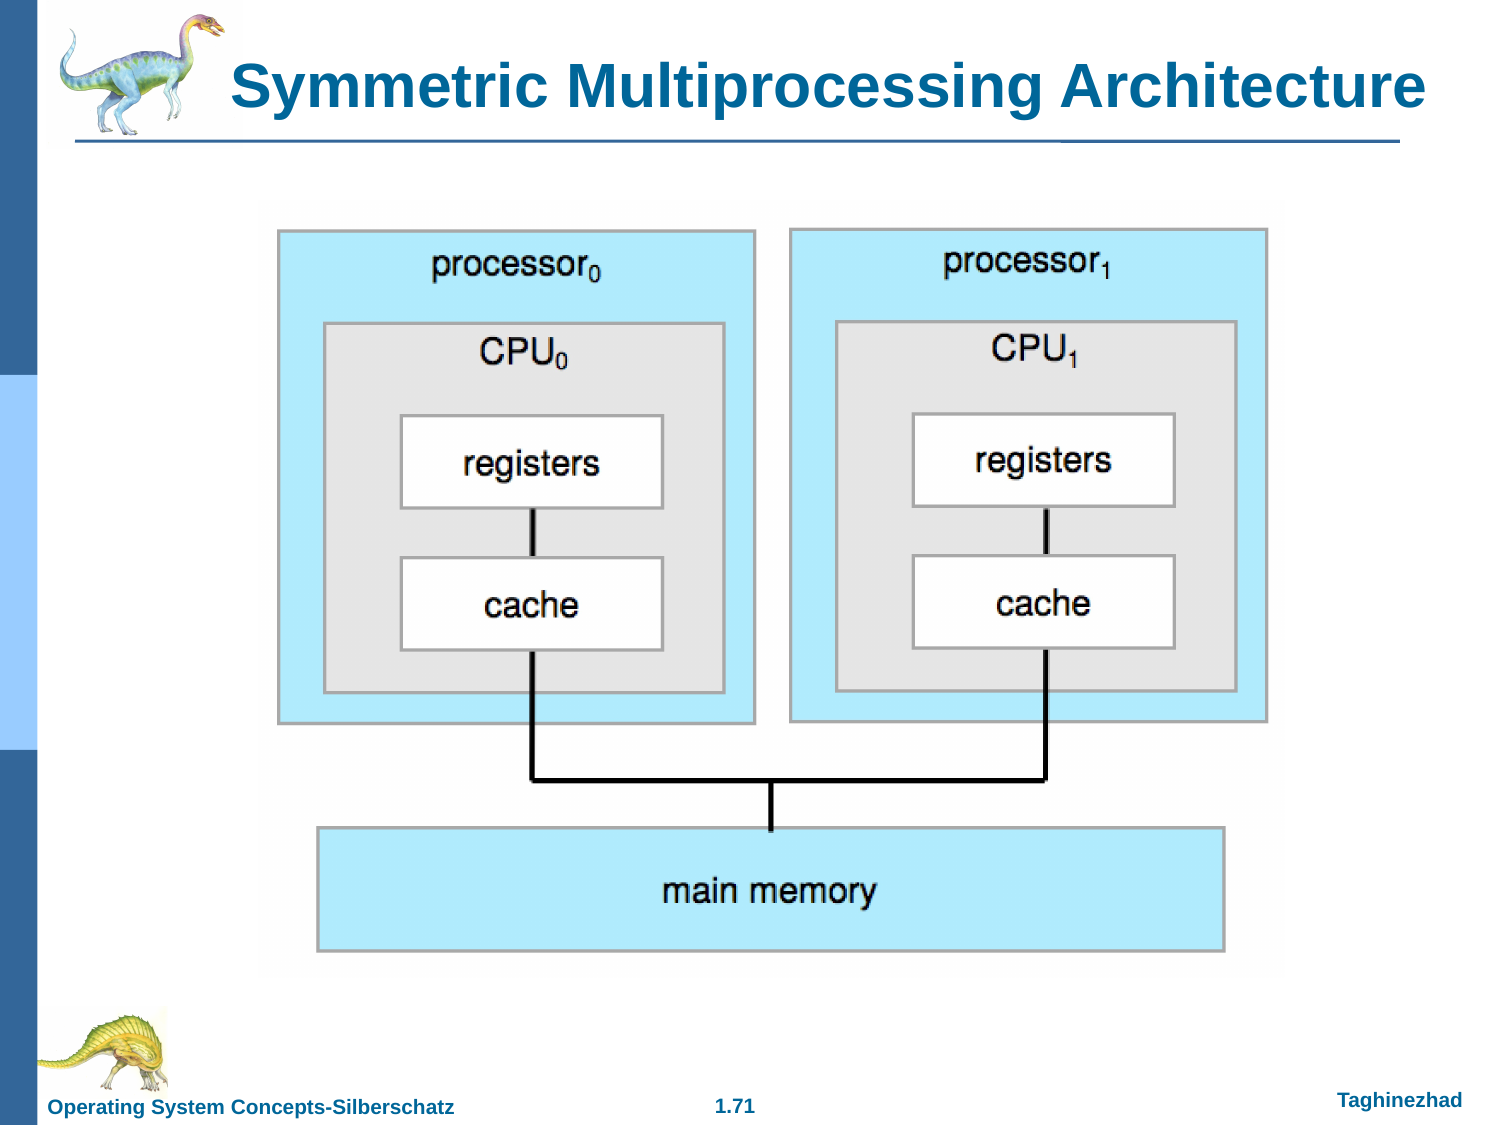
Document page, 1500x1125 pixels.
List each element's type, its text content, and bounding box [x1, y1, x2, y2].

picture [46, 0, 243, 149]
title Symmetric Multiprocessing Architecture [154, 21, 1500, 128]
picture [38, 1006, 168, 1099]
picture [258, 200, 1285, 978]
